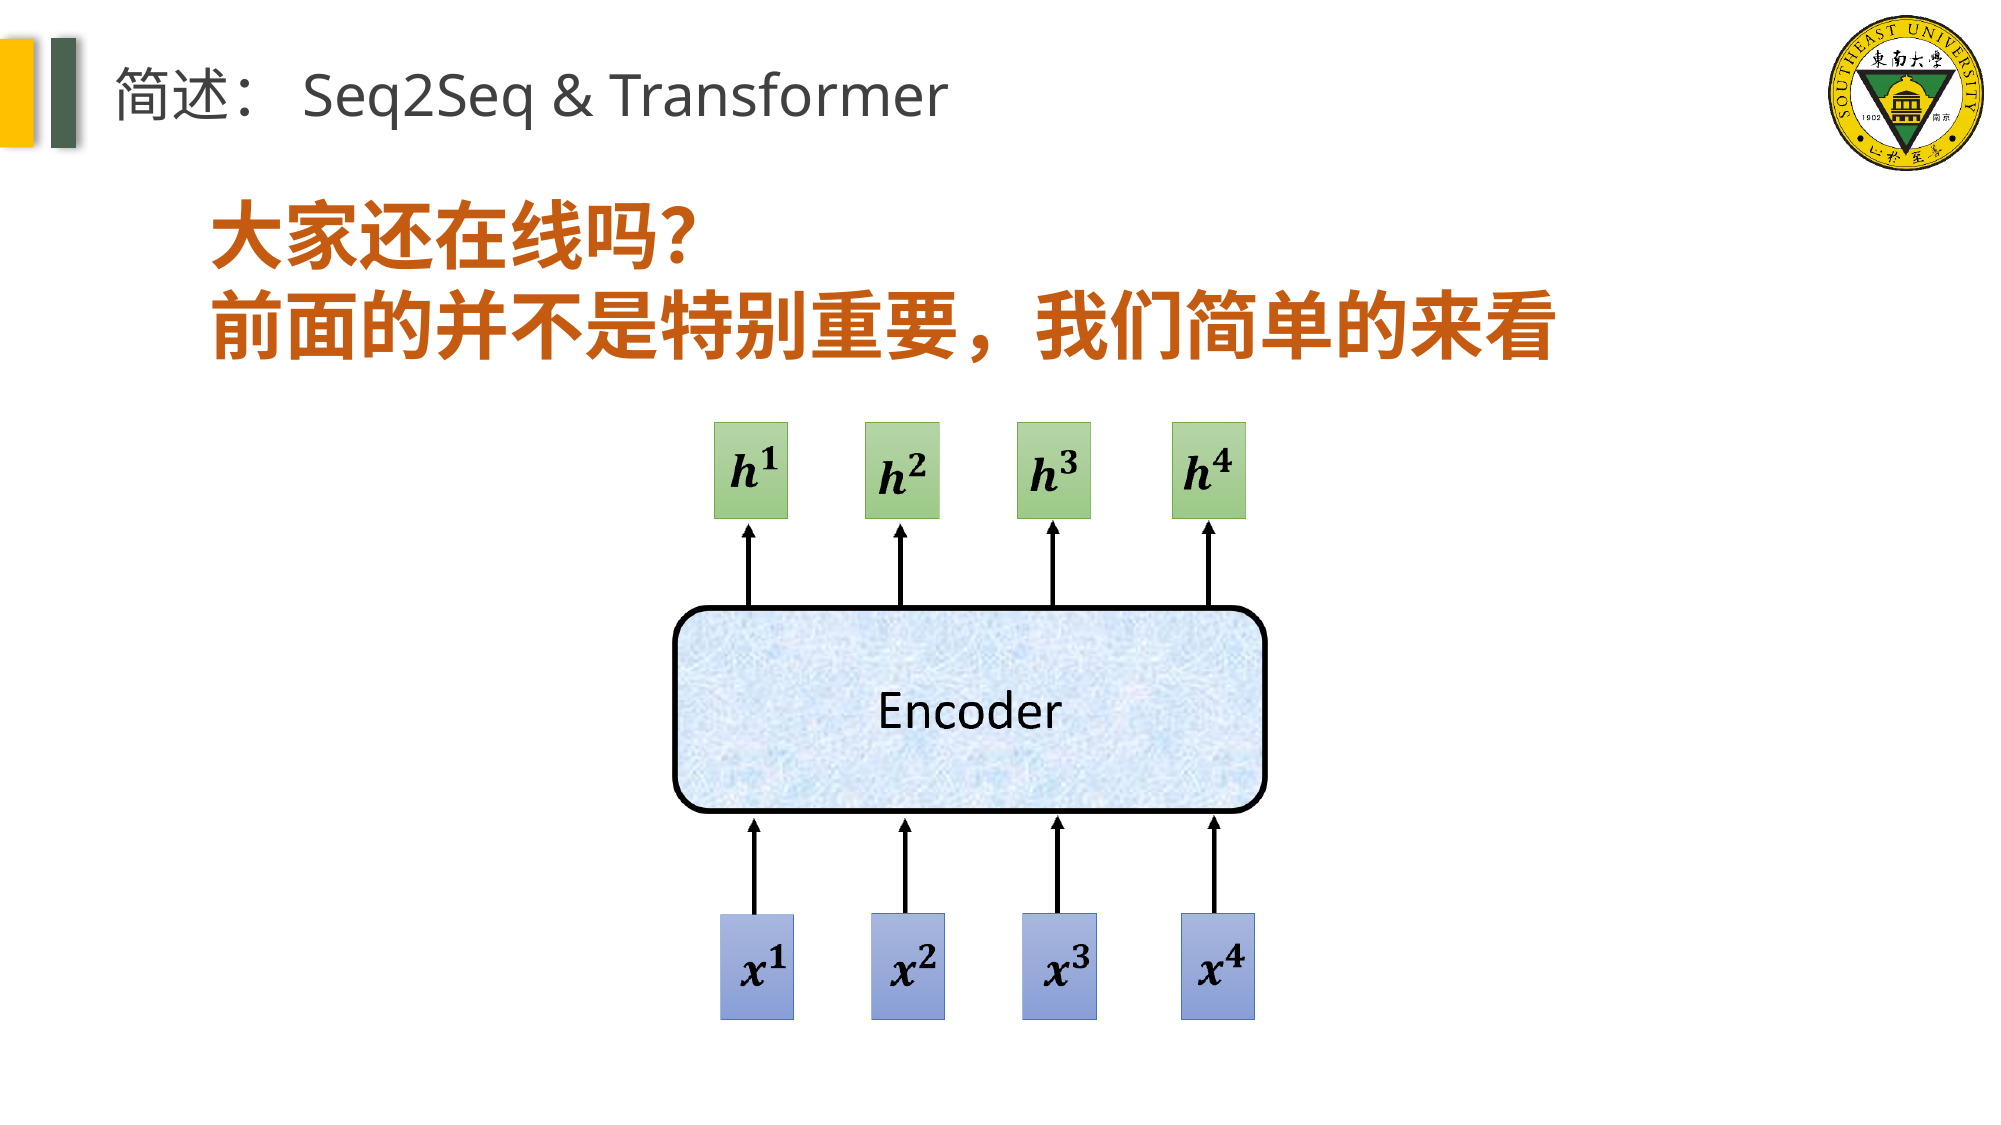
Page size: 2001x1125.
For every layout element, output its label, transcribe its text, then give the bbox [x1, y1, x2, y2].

picture [659, 404, 1281, 1044]
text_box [0, 38, 970, 148]
text_box 大家还在线吗？ 前面的并不是特别重要，我们简单的来看 [195, 181, 1681, 377]
picture [1828, 15, 1984, 171]
